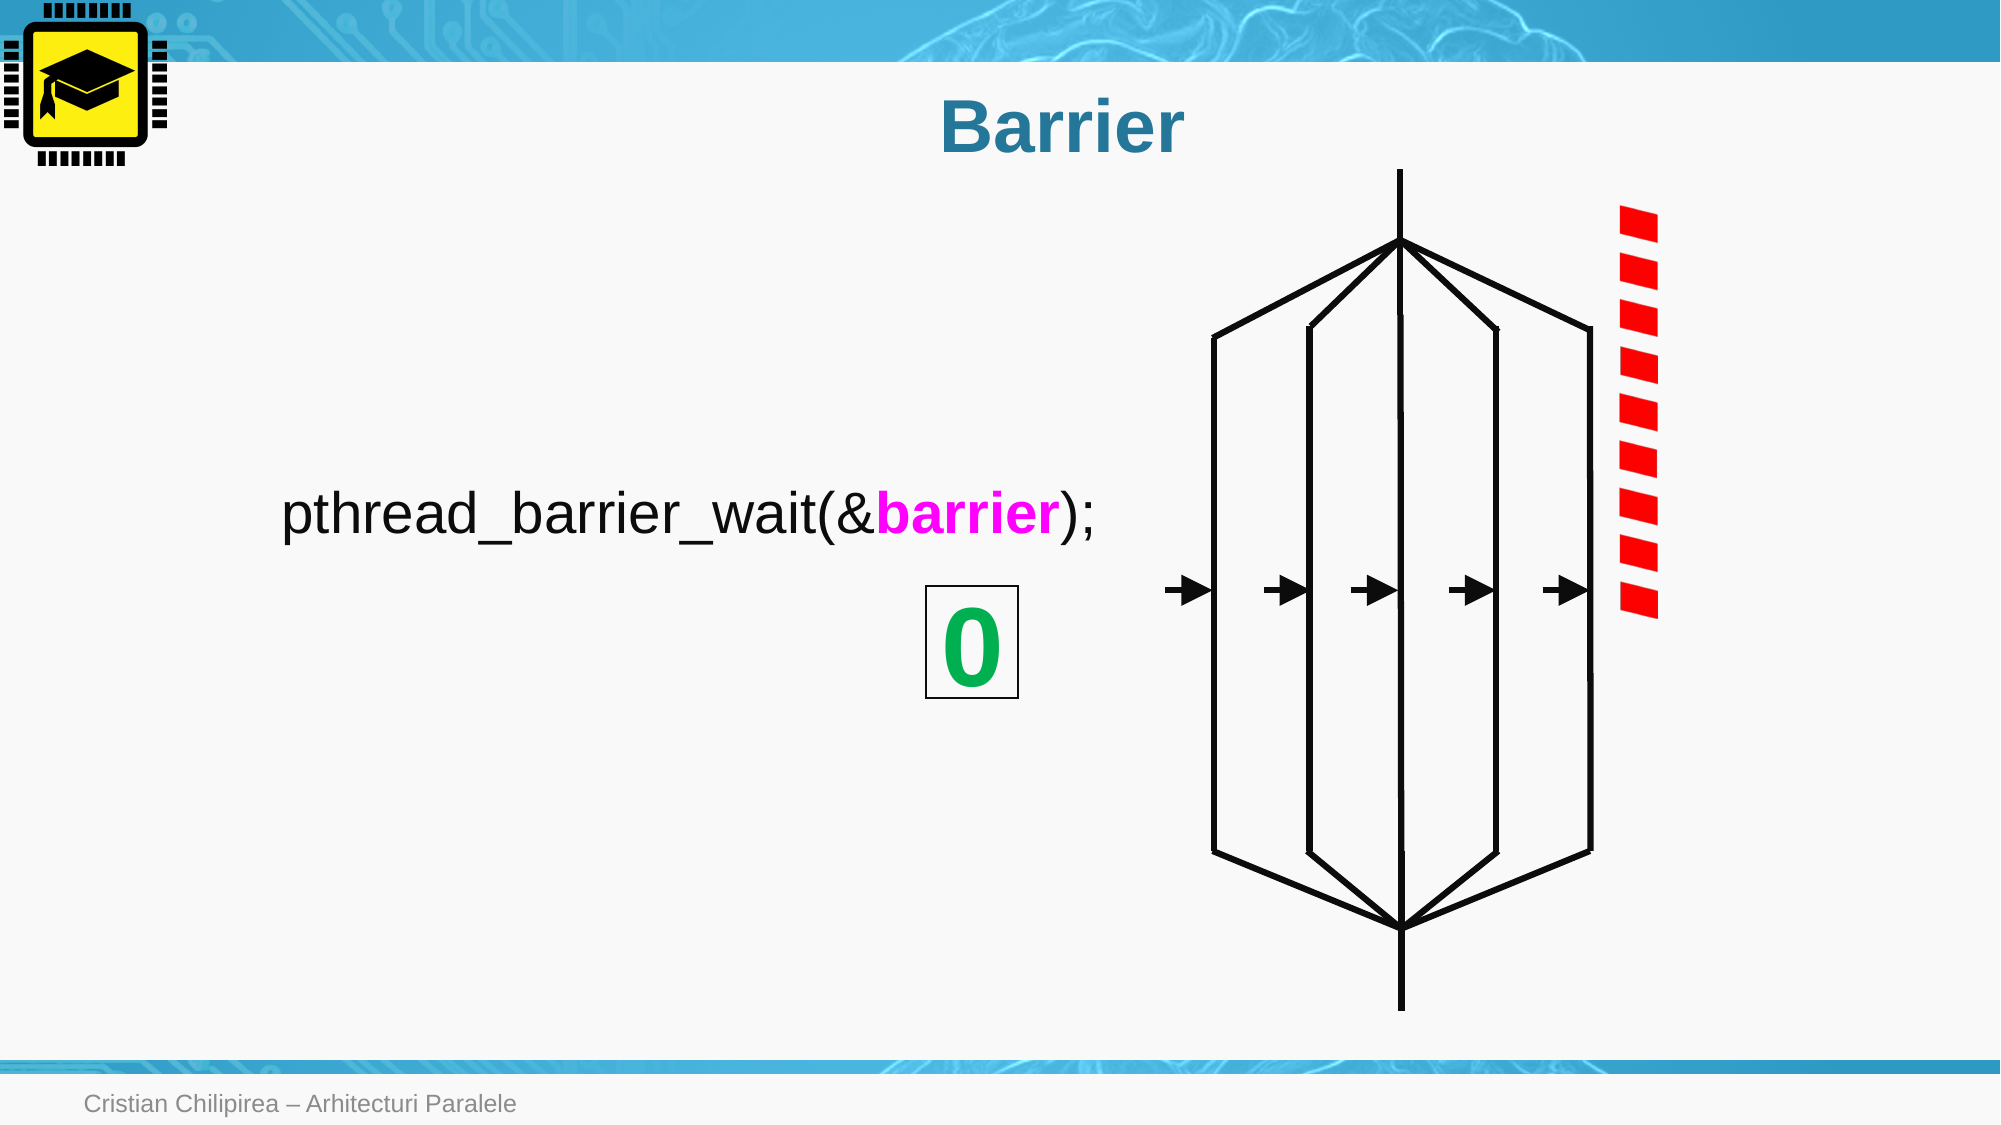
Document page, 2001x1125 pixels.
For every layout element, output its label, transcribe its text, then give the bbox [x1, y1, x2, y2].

text_box pthread_barrier_wait(&barrier); [266, 468, 1112, 553]
picture [0, 1060, 2000, 1074]
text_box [1402, 850, 1499, 929]
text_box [1212, 239, 1400, 339]
title Barrier [170, 76, 1955, 180]
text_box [1307, 850, 1402, 929]
text_box 0 [925, 585, 1019, 699]
footer Cristian Chilipirea – Arhitecturi Paralele [68, 1083, 1542, 1125]
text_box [1401, 239, 1590, 331]
picture [1431, 206, 1845, 619]
picture [0, 0, 2000, 166]
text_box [1499, 850, 1590, 929]
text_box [1212, 850, 1307, 929]
